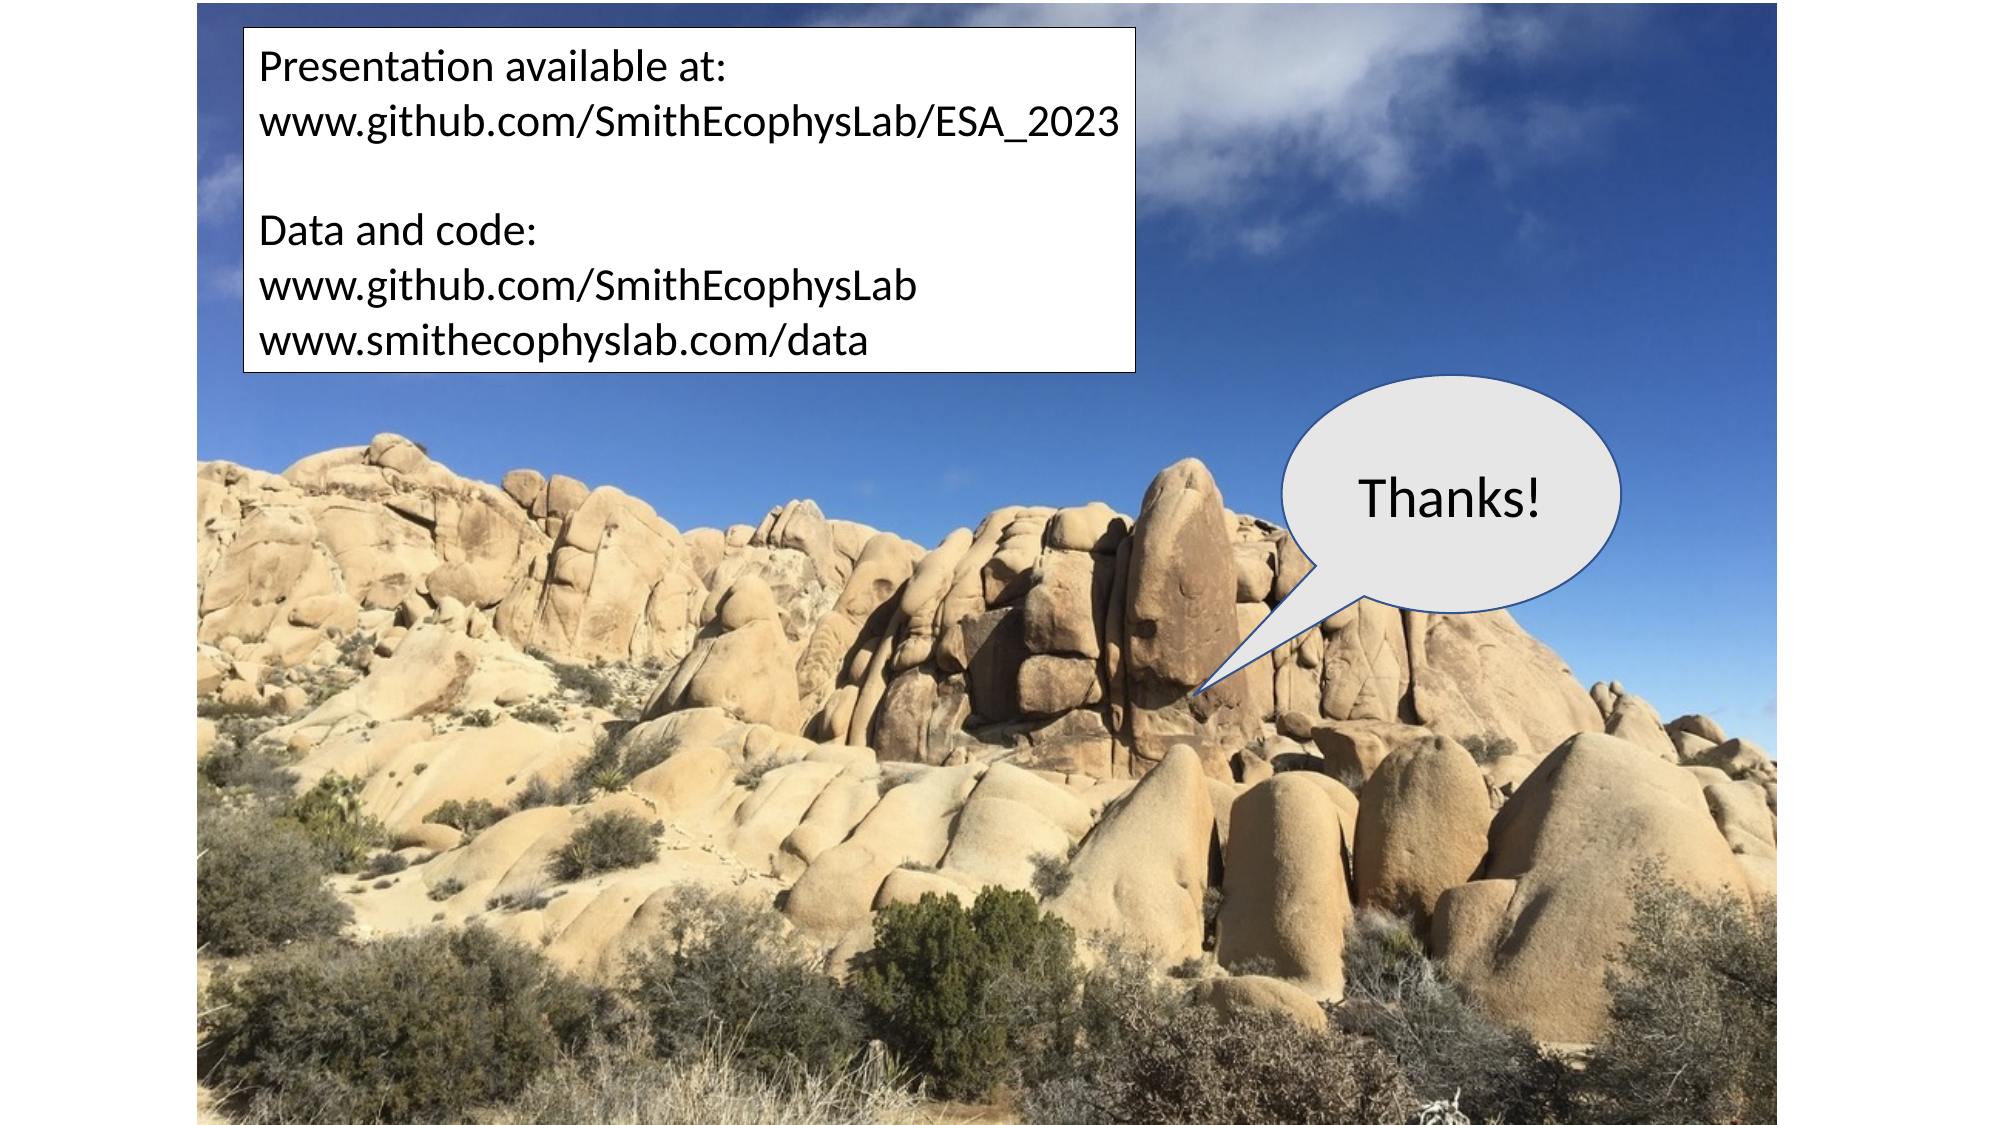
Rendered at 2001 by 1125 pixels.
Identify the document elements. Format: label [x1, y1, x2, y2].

picture [196, 3, 1777, 1125]
